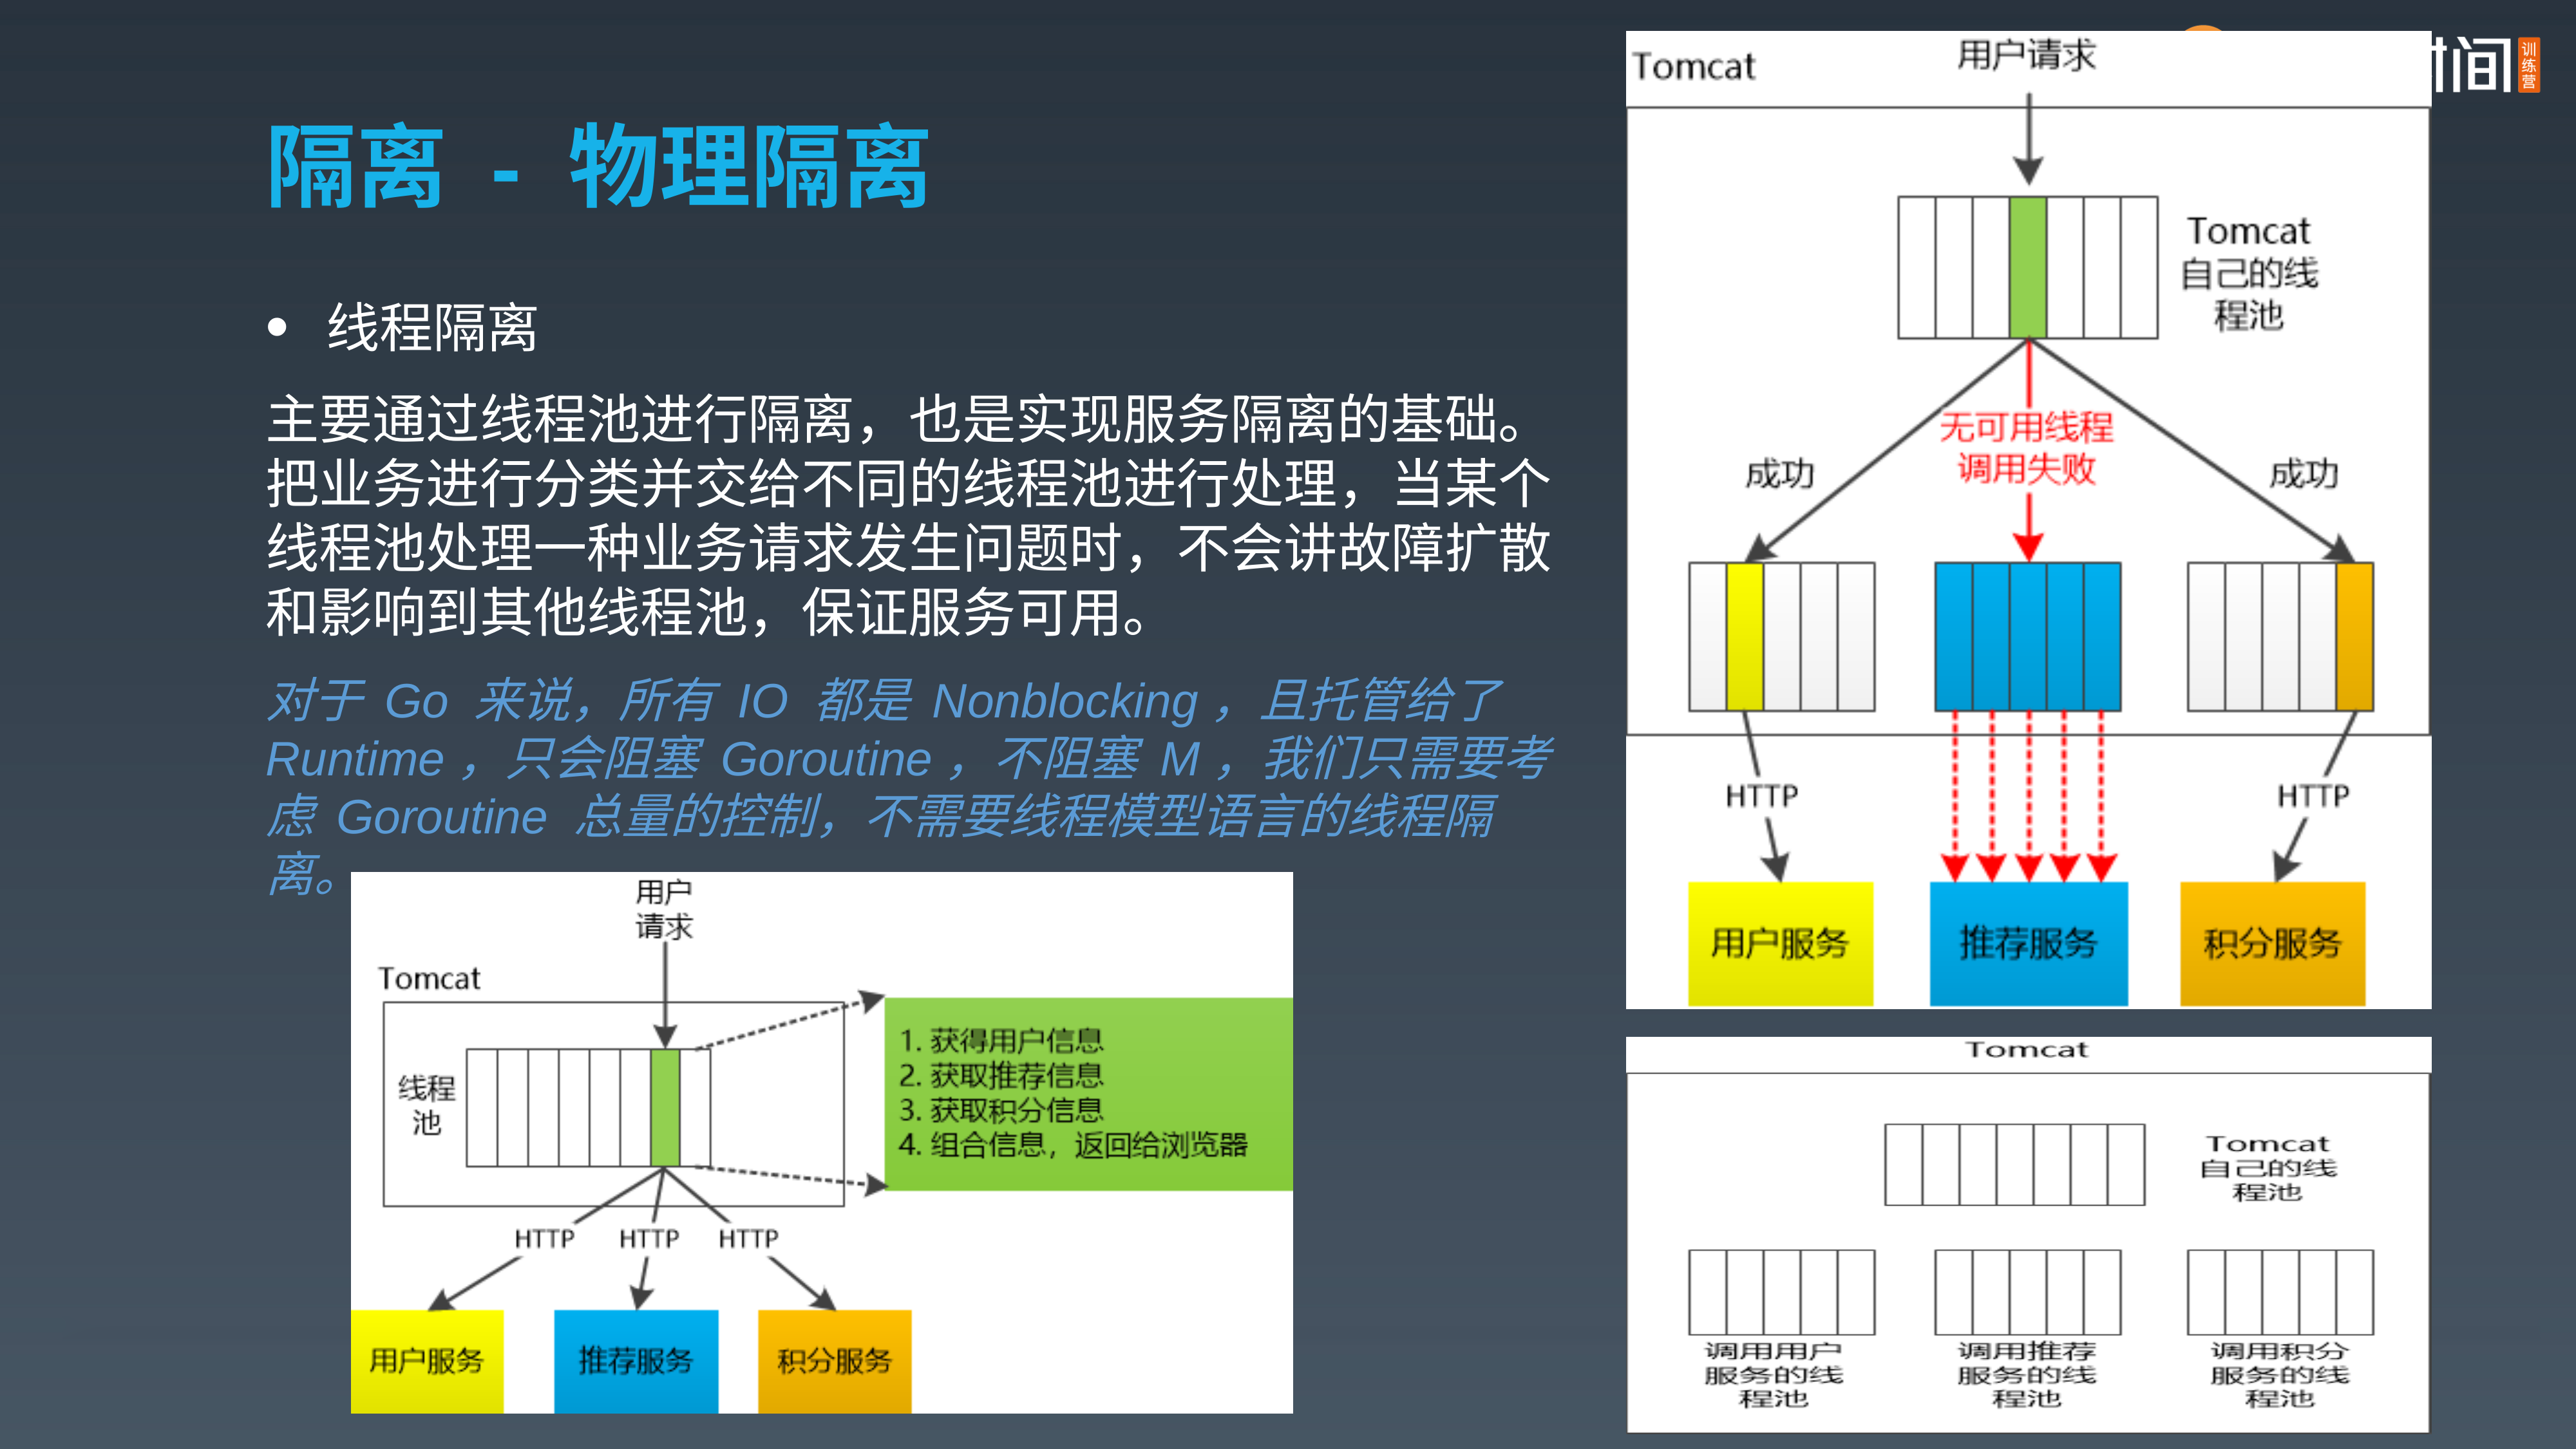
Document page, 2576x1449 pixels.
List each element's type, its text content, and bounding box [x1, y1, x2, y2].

title 隔离 - 物理隔离 [260, 103, 1625, 243]
picture [0, 0, 2576, 1449]
list 线程隔离 主要通过线程池进行隔离，也是实现服务隔离的基础。把业务进行分类并交给不同的线程池进行处理，当某个线程池处理一种业务请求发生问题时，不会讲故障扩散和影响到其他线程池，保证服务可用。 对于 Go 来说，所有 IO 都是 Nonblocking，且托管给了 Runtime，只会阻塞 Goroutine，不阻塞 M，我们只需要考虑 Goroutine 总量的控制，不需要线程模型语言的线程隔离。 [260, 288, 1582, 1369]
